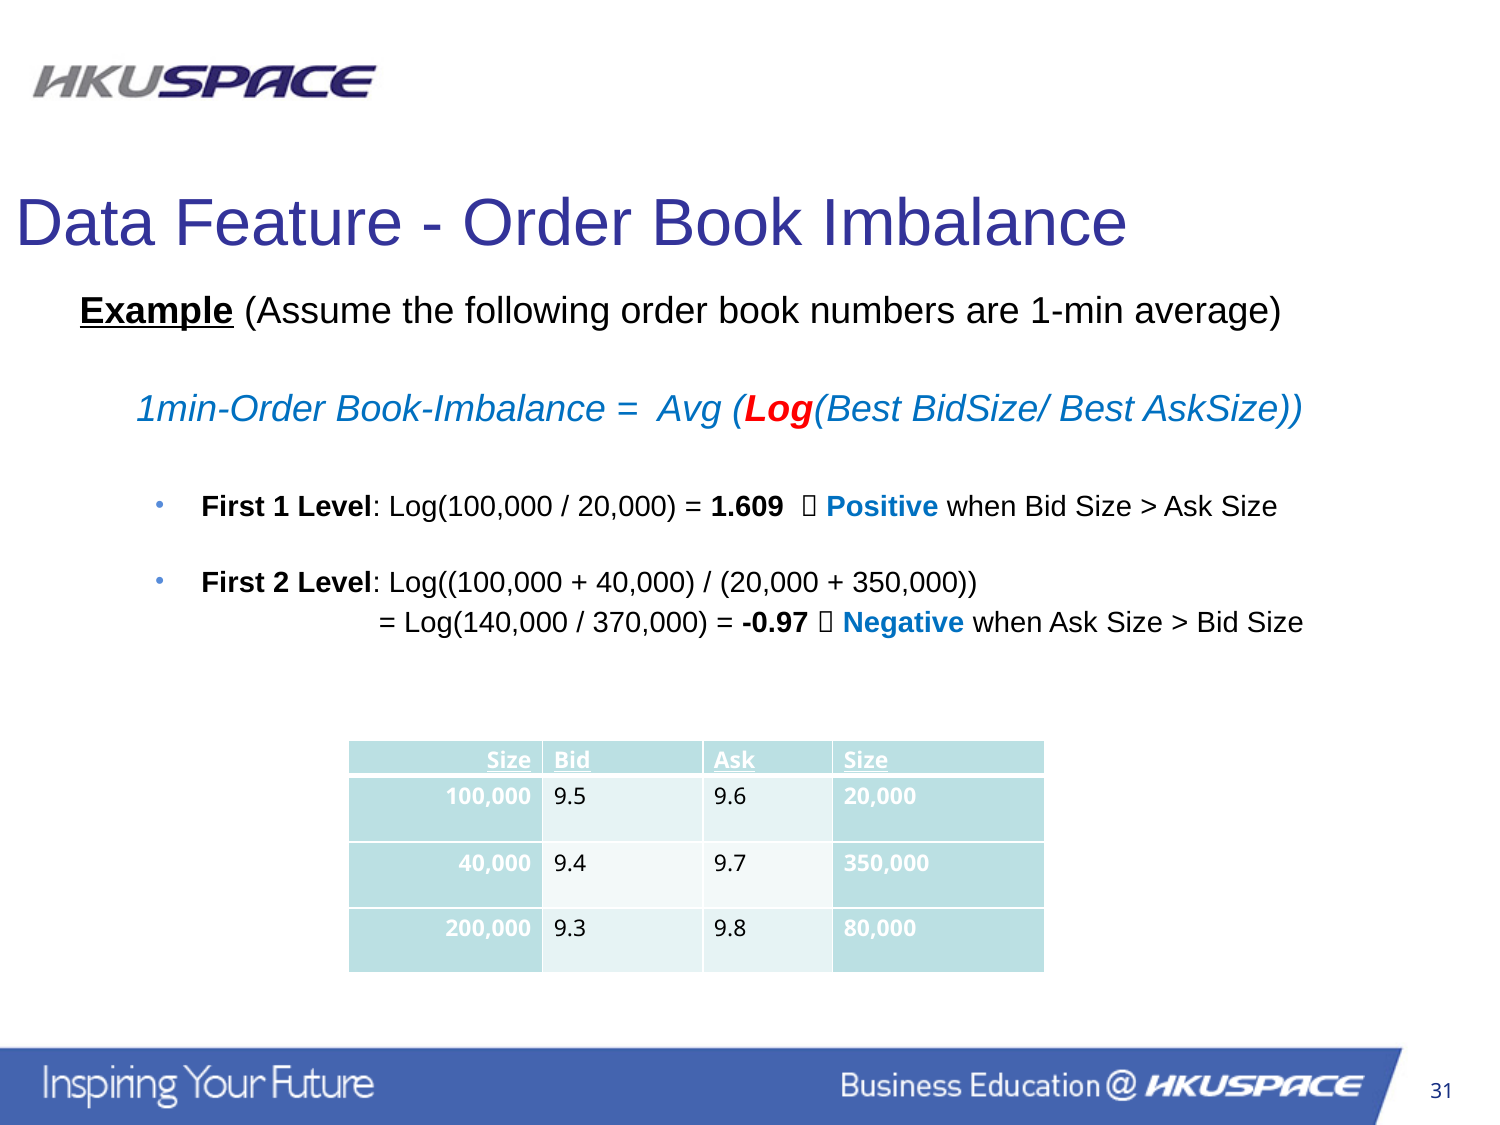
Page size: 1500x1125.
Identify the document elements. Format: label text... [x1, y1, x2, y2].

title Data Feature - Order Book Imbalance [0, 101, 1459, 266]
table_cell 80,000 [833, 909, 1044, 972]
table_cell 9.7 [704, 843, 832, 907]
table_header Size [349, 741, 542, 773]
table_cell 20,000 [833, 778, 1044, 841]
table_cell 9.6 [704, 778, 832, 841]
table_cell 40,000 [349, 843, 542, 907]
table_header Bid [543, 741, 702, 773]
slide_number 31 [1415, 1070, 1499, 1125]
table_header Size [833, 741, 1044, 773]
table_cell 200,000 [349, 909, 542, 972]
table_header Ask [704, 741, 832, 773]
table_cell 9.8 [704, 909, 832, 972]
table_cell 9.3 [543, 909, 702, 972]
table_cell 350,000 [833, 843, 1044, 907]
table_cell 9.4 [543, 843, 702, 907]
picture [0, 0, 1500, 1125]
table_cell 9.5 [543, 778, 702, 841]
text_box Example (Assume the following order book numbers are 1-min average) 1min-Order Book-Imbalance = Avg (Log(Best BidSize/ Best AskSize)) First 1 Level: Log(100,000 / 20,000) = 1.609  Positive when Bid Size > Ask Size First 2 Level: Log((100,000 + 40,000) / (20,000 + 350,000)) = Log(140,000 / 370,000) = -0.97  Negative when Ask Size > Bid Size [64, 278, 1459, 1047]
table_cell 100,000 [349, 778, 542, 841]
